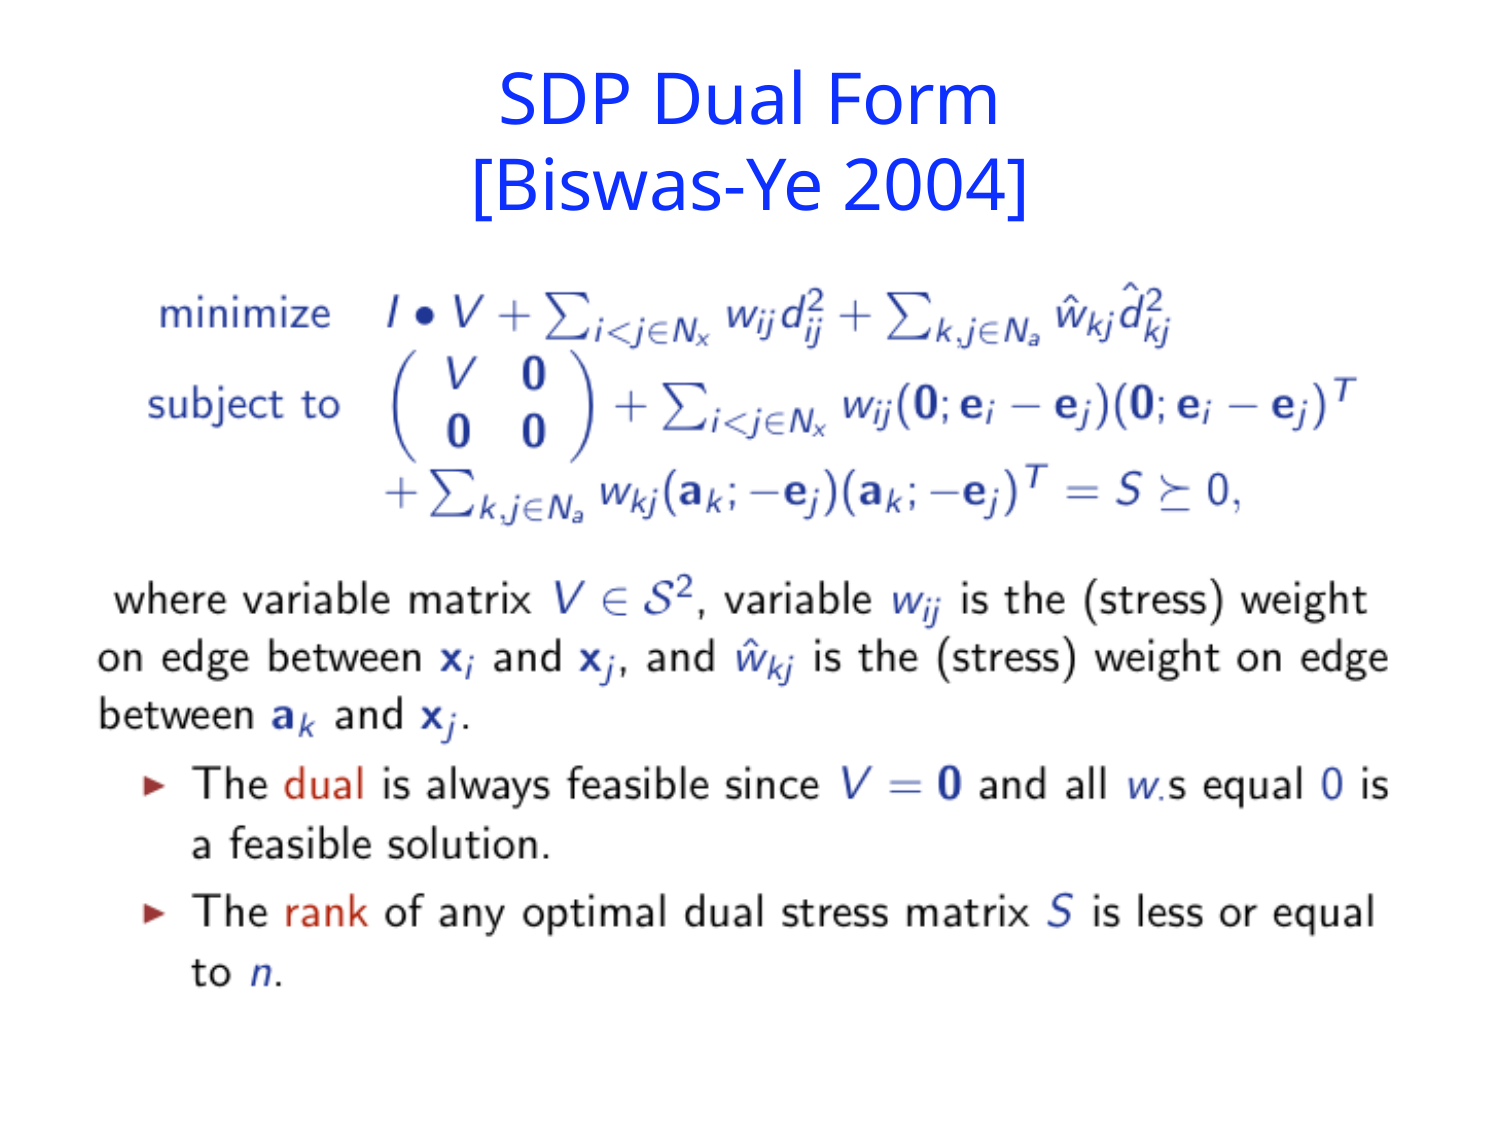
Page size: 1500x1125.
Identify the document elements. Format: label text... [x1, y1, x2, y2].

title SDP Dual Form [Biswas-Ye 2004] [75, 45, 1425, 233]
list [74, 262, 1426, 1006]
